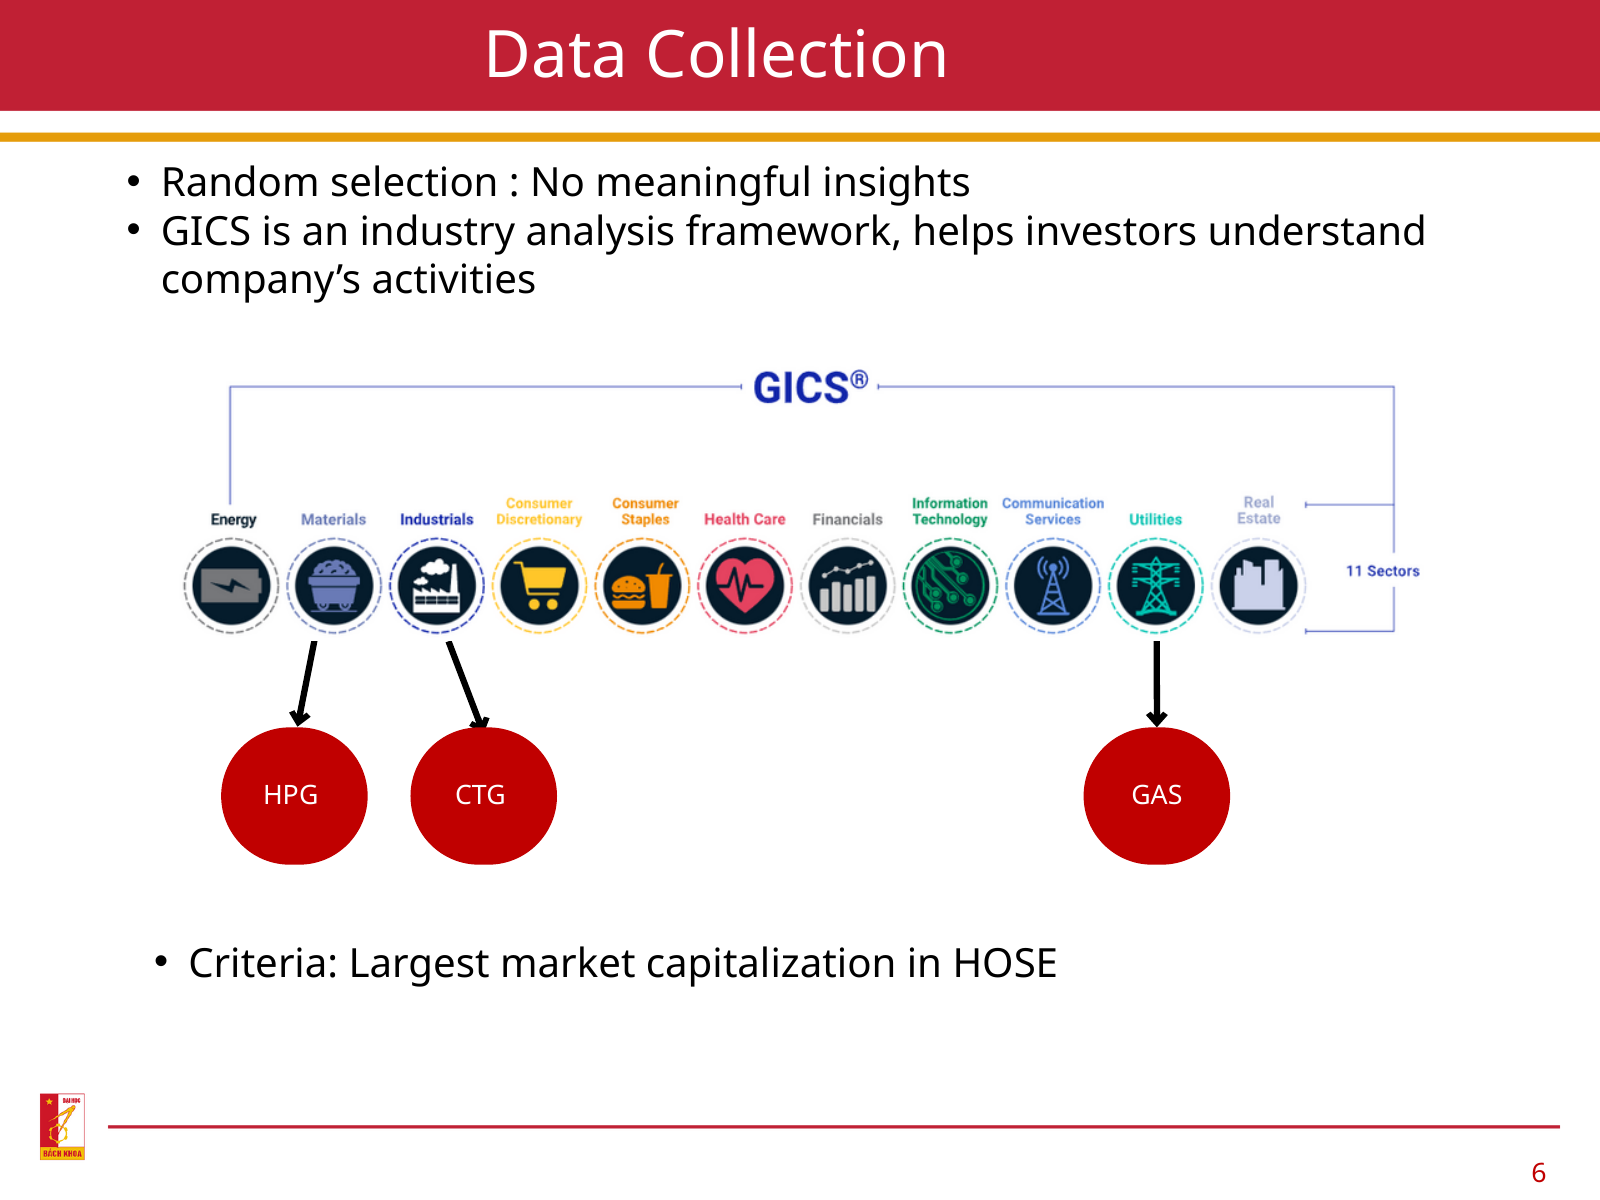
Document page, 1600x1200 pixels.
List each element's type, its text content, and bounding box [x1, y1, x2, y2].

text_box Data Collection [483, 27, 1540, 155]
text_box [0, 0, 1600, 1200]
text_box 6 [1216, 1155, 1547, 1188]
text_box Criteria: Largest market capitalization in HOSE [119, 936, 1508, 986]
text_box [220, 727, 368, 865]
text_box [410, 727, 558, 865]
text_box [169, 348, 1431, 641]
text_box Random selection : No meaningful insights GICS is an industry analysis framework, helps investors understand company’s activities [92, 156, 1480, 302]
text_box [1083, 727, 1231, 865]
